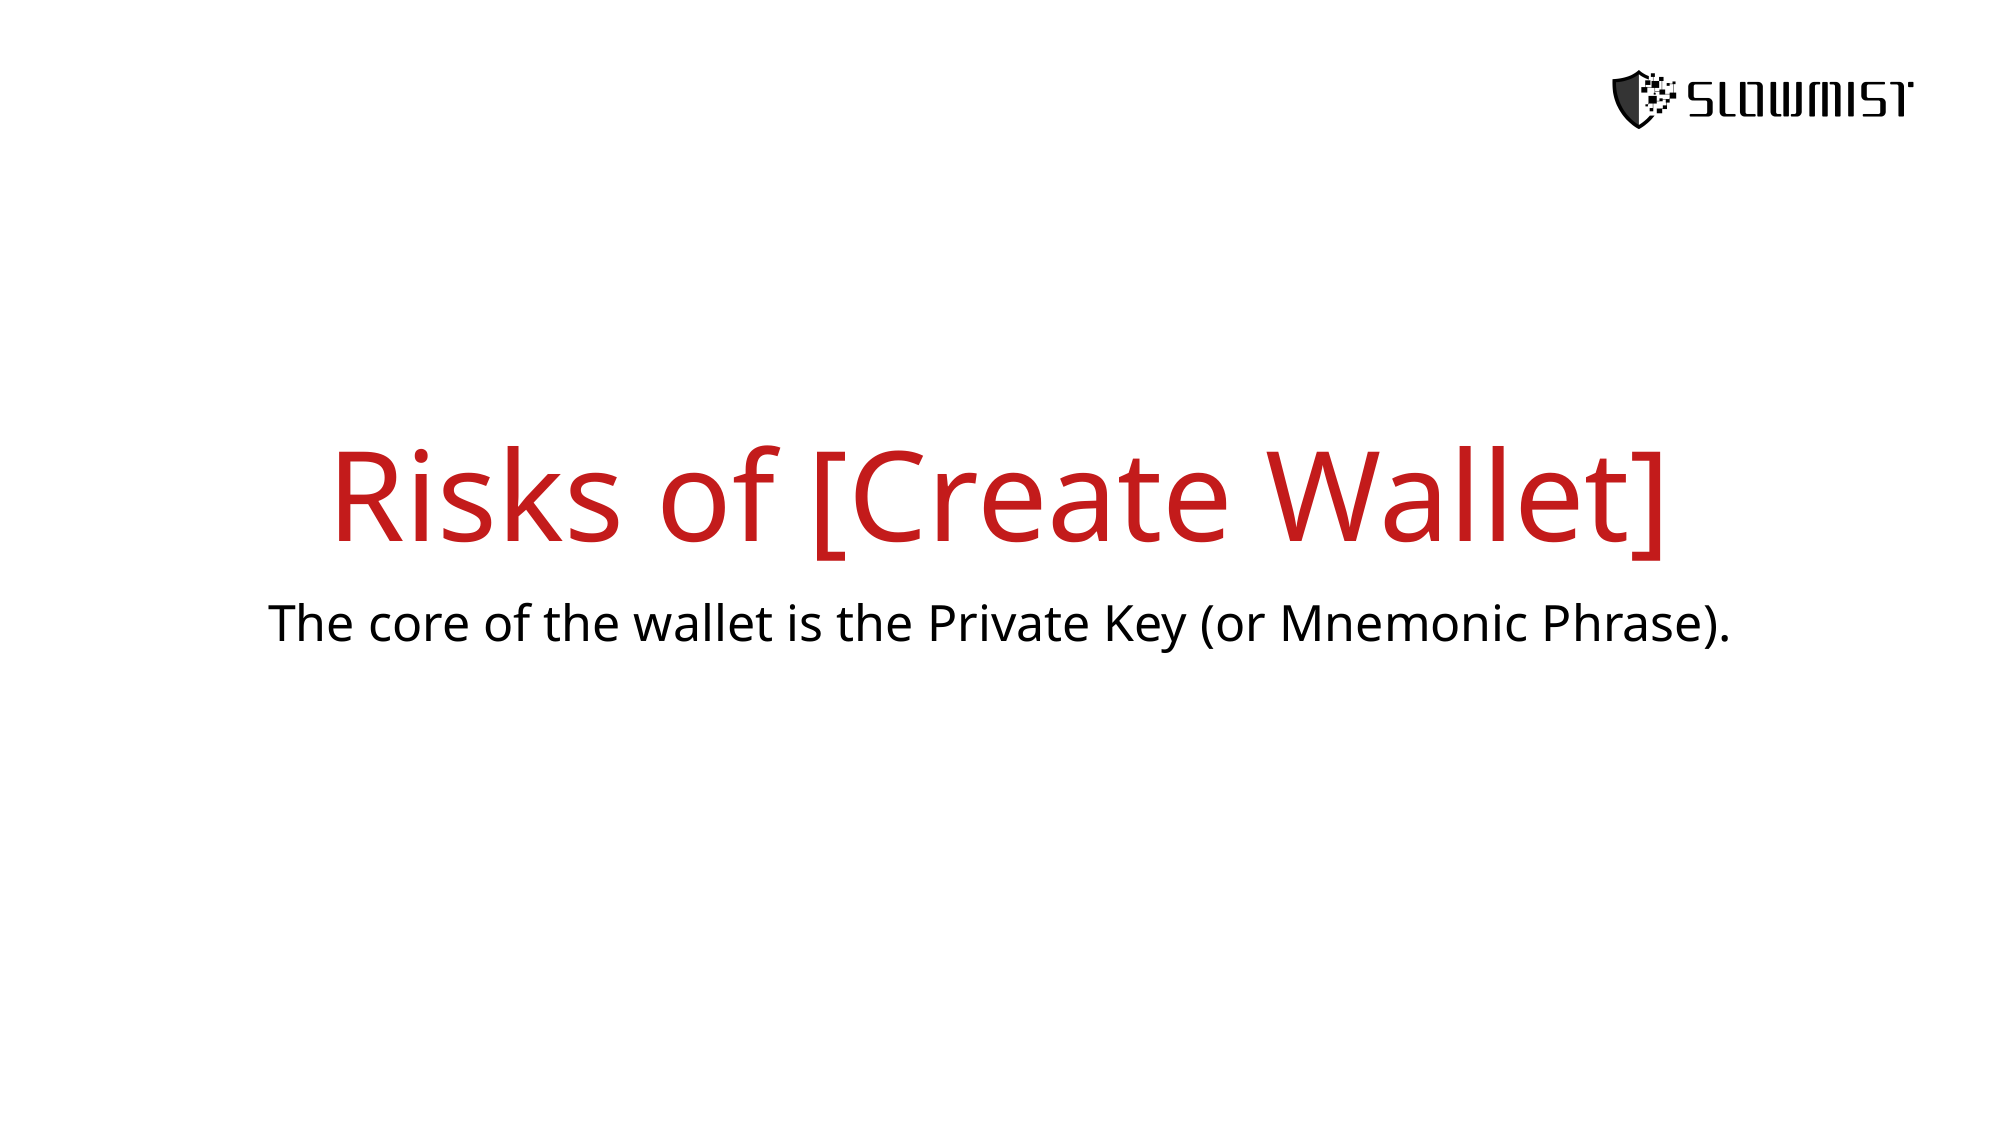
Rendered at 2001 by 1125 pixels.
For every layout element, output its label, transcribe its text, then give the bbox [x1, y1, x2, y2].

picture [1608, 69, 1918, 130]
subtitle The core of the wallet is the Private Key (or Mnemonic Phrase). [249, 590, 1750, 863]
title Risks of [Create Wallet] [249, 184, 1750, 576]
